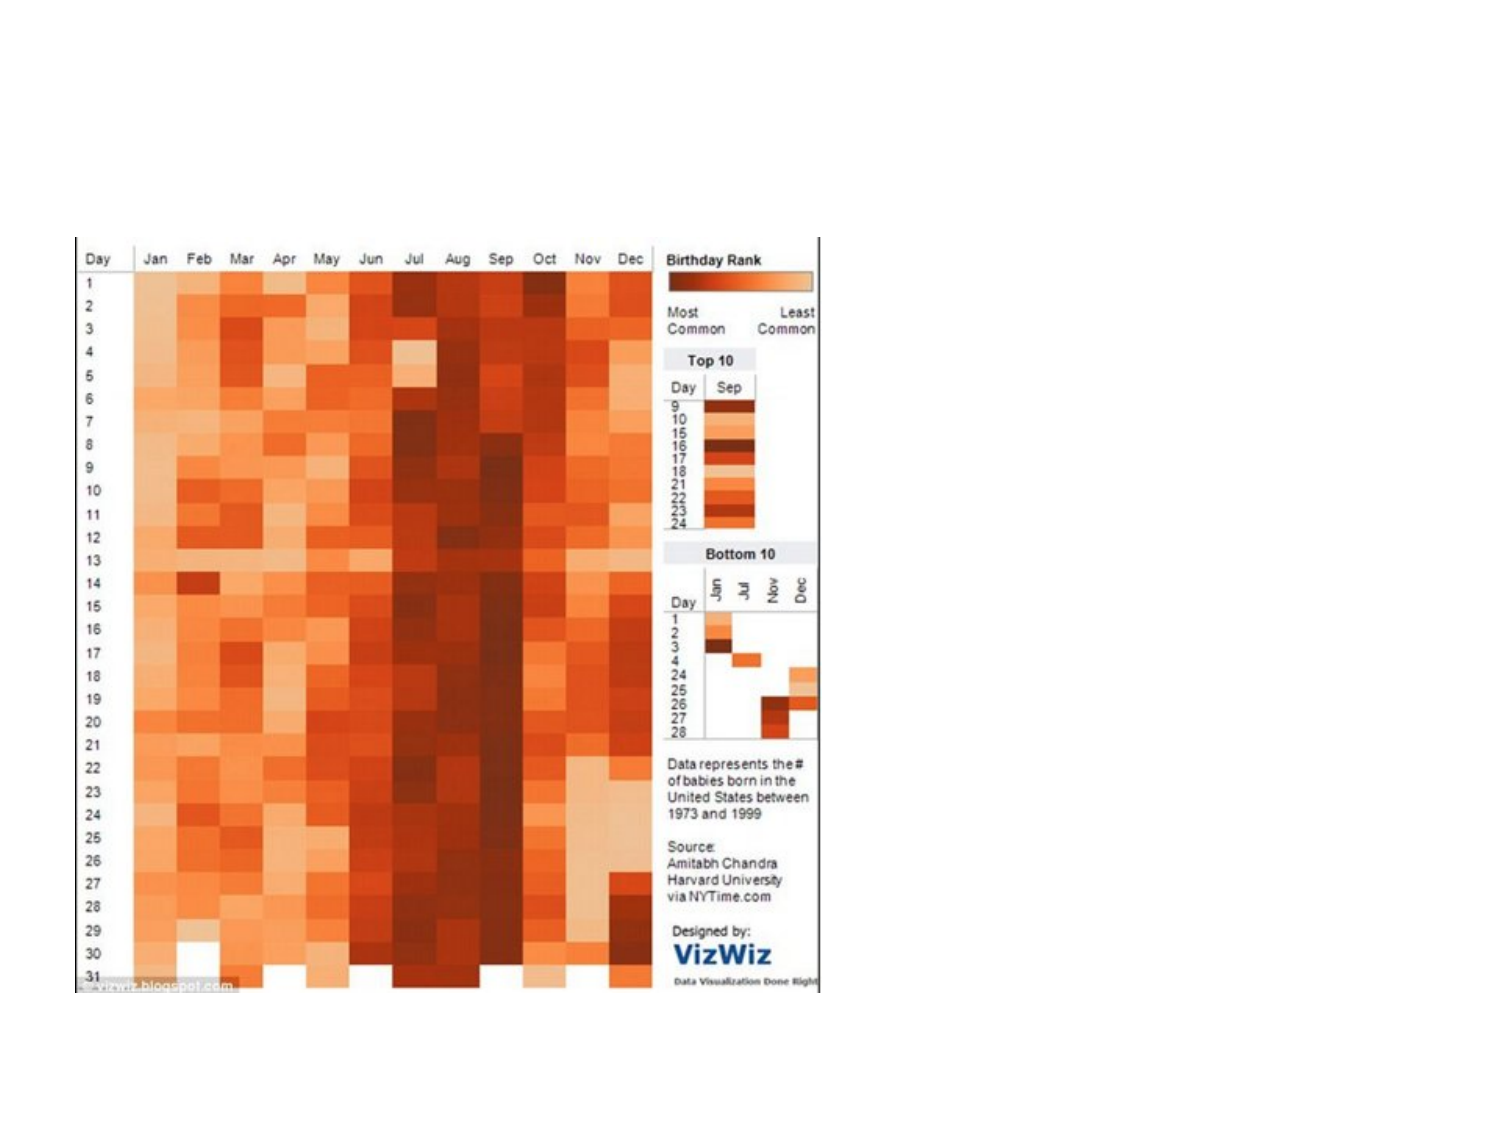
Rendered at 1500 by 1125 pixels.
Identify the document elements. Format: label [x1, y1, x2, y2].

picture [74, 237, 823, 993]
